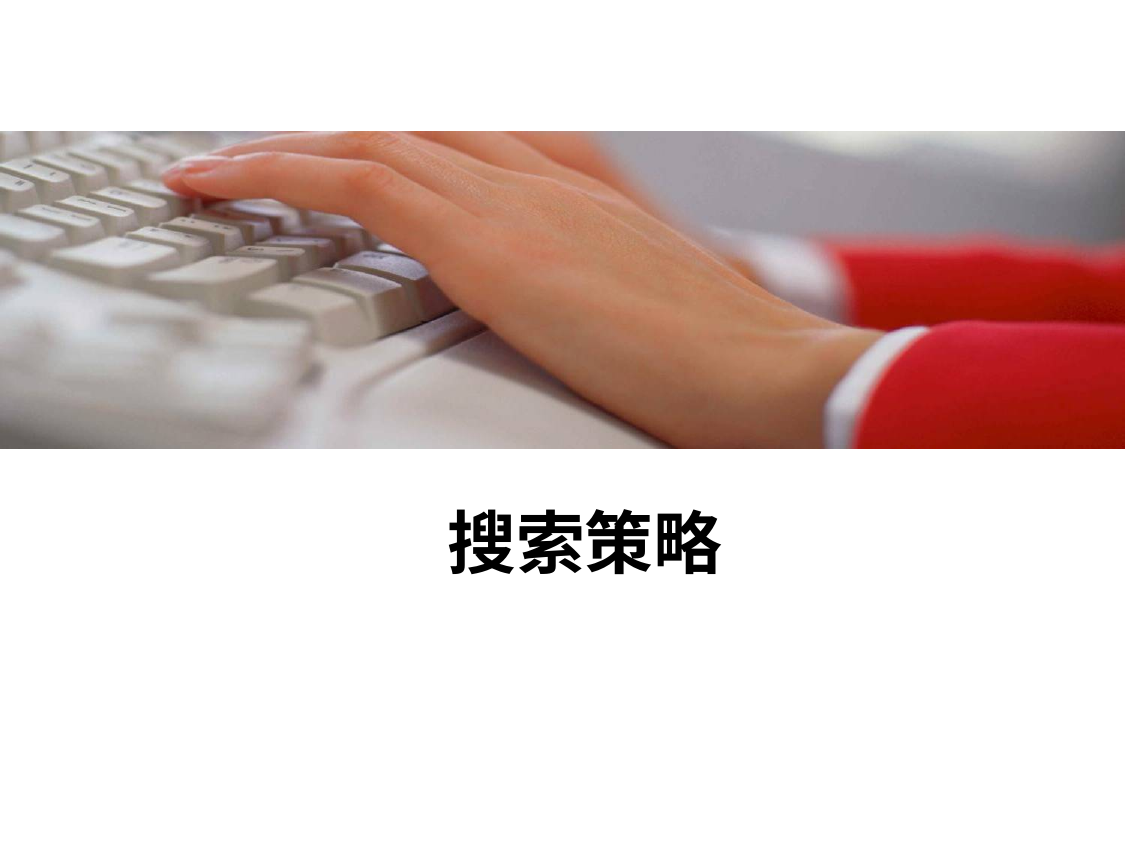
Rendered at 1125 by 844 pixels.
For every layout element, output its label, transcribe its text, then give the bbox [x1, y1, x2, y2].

picture [0, 131, 1125, 449]
title 搜索策略 [432, 492, 846, 687]
